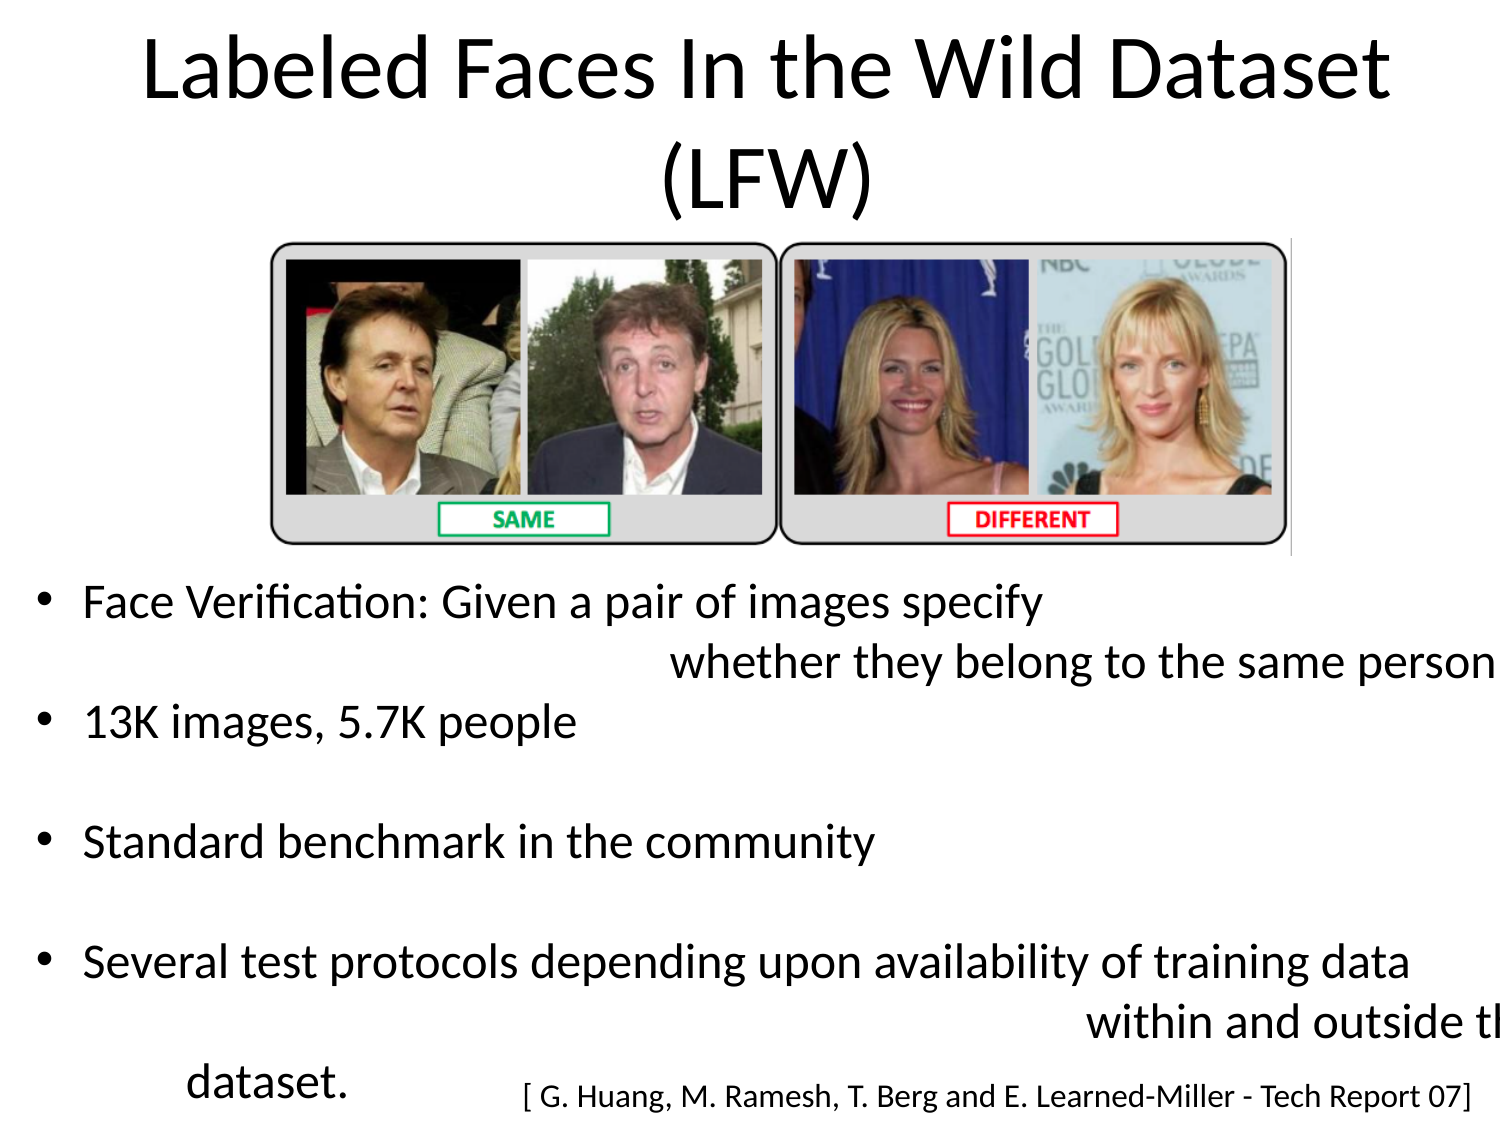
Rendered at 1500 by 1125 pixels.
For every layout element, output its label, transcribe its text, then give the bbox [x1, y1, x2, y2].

text_box [ G. Huang, M. Ramesh, T. Berg and E. Learned-Miller - Tech Report 07] [0, 1043, 1500, 1125]
text_box Face Verification: Given a pair of images specify whether they belong to the same person 13K images, 5.7K people Standard benchmark in the community Several test protocols depending upon availability of training data within and outside the dataset. [21, 80, 1500, 1043]
title Labeled Faces In the Wild Dataset (LFW) [98, 0, 1438, 80]
picture [267, 238, 1292, 556]
